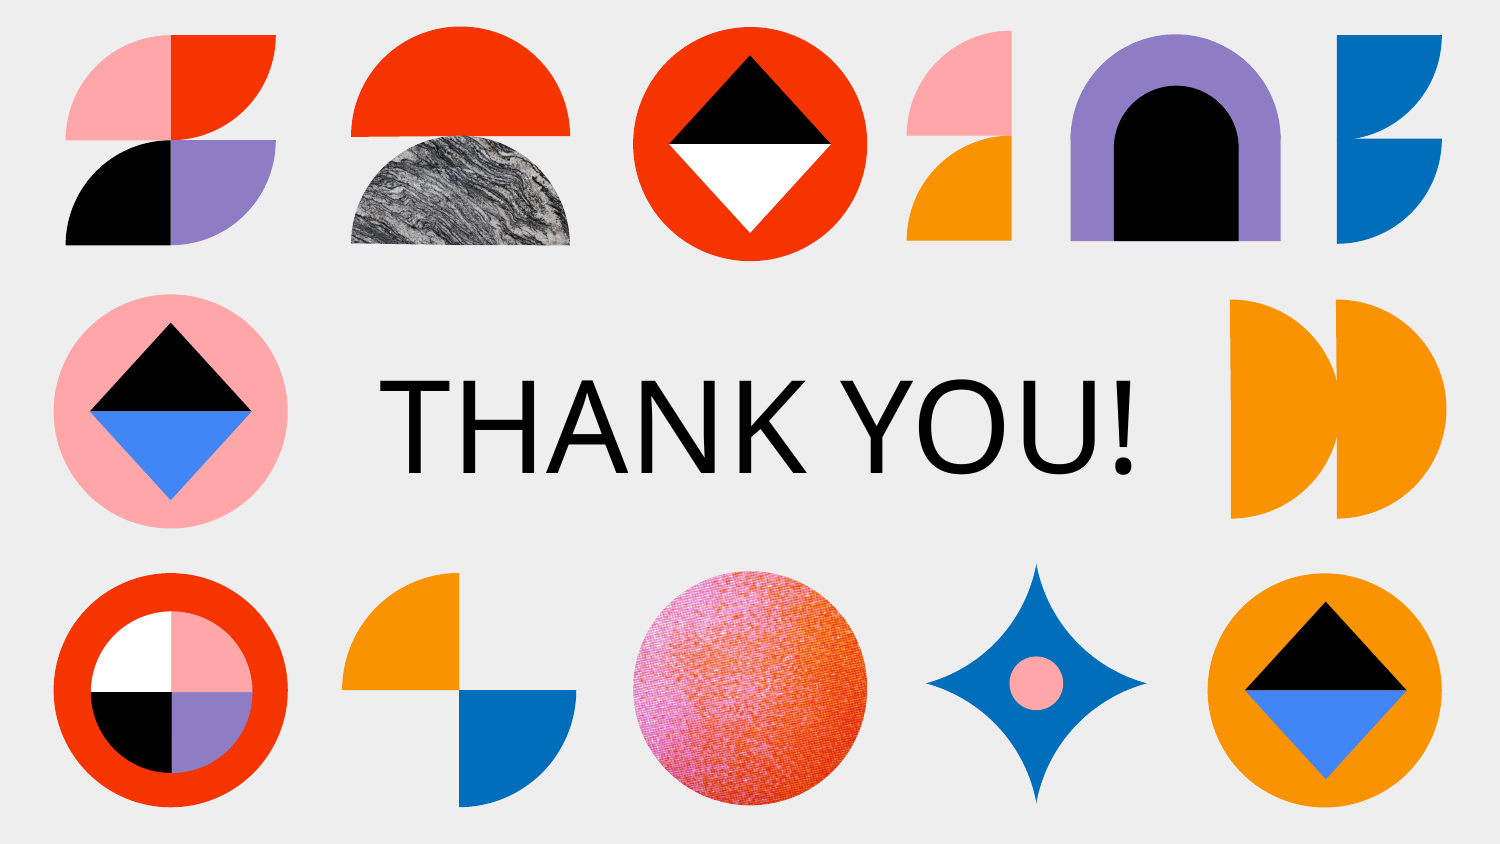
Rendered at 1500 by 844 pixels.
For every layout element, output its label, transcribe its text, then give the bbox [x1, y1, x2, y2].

picture [350, 135, 570, 246]
title THANK YOU! [311, 352, 1210, 491]
picture [632, 570, 868, 806]
